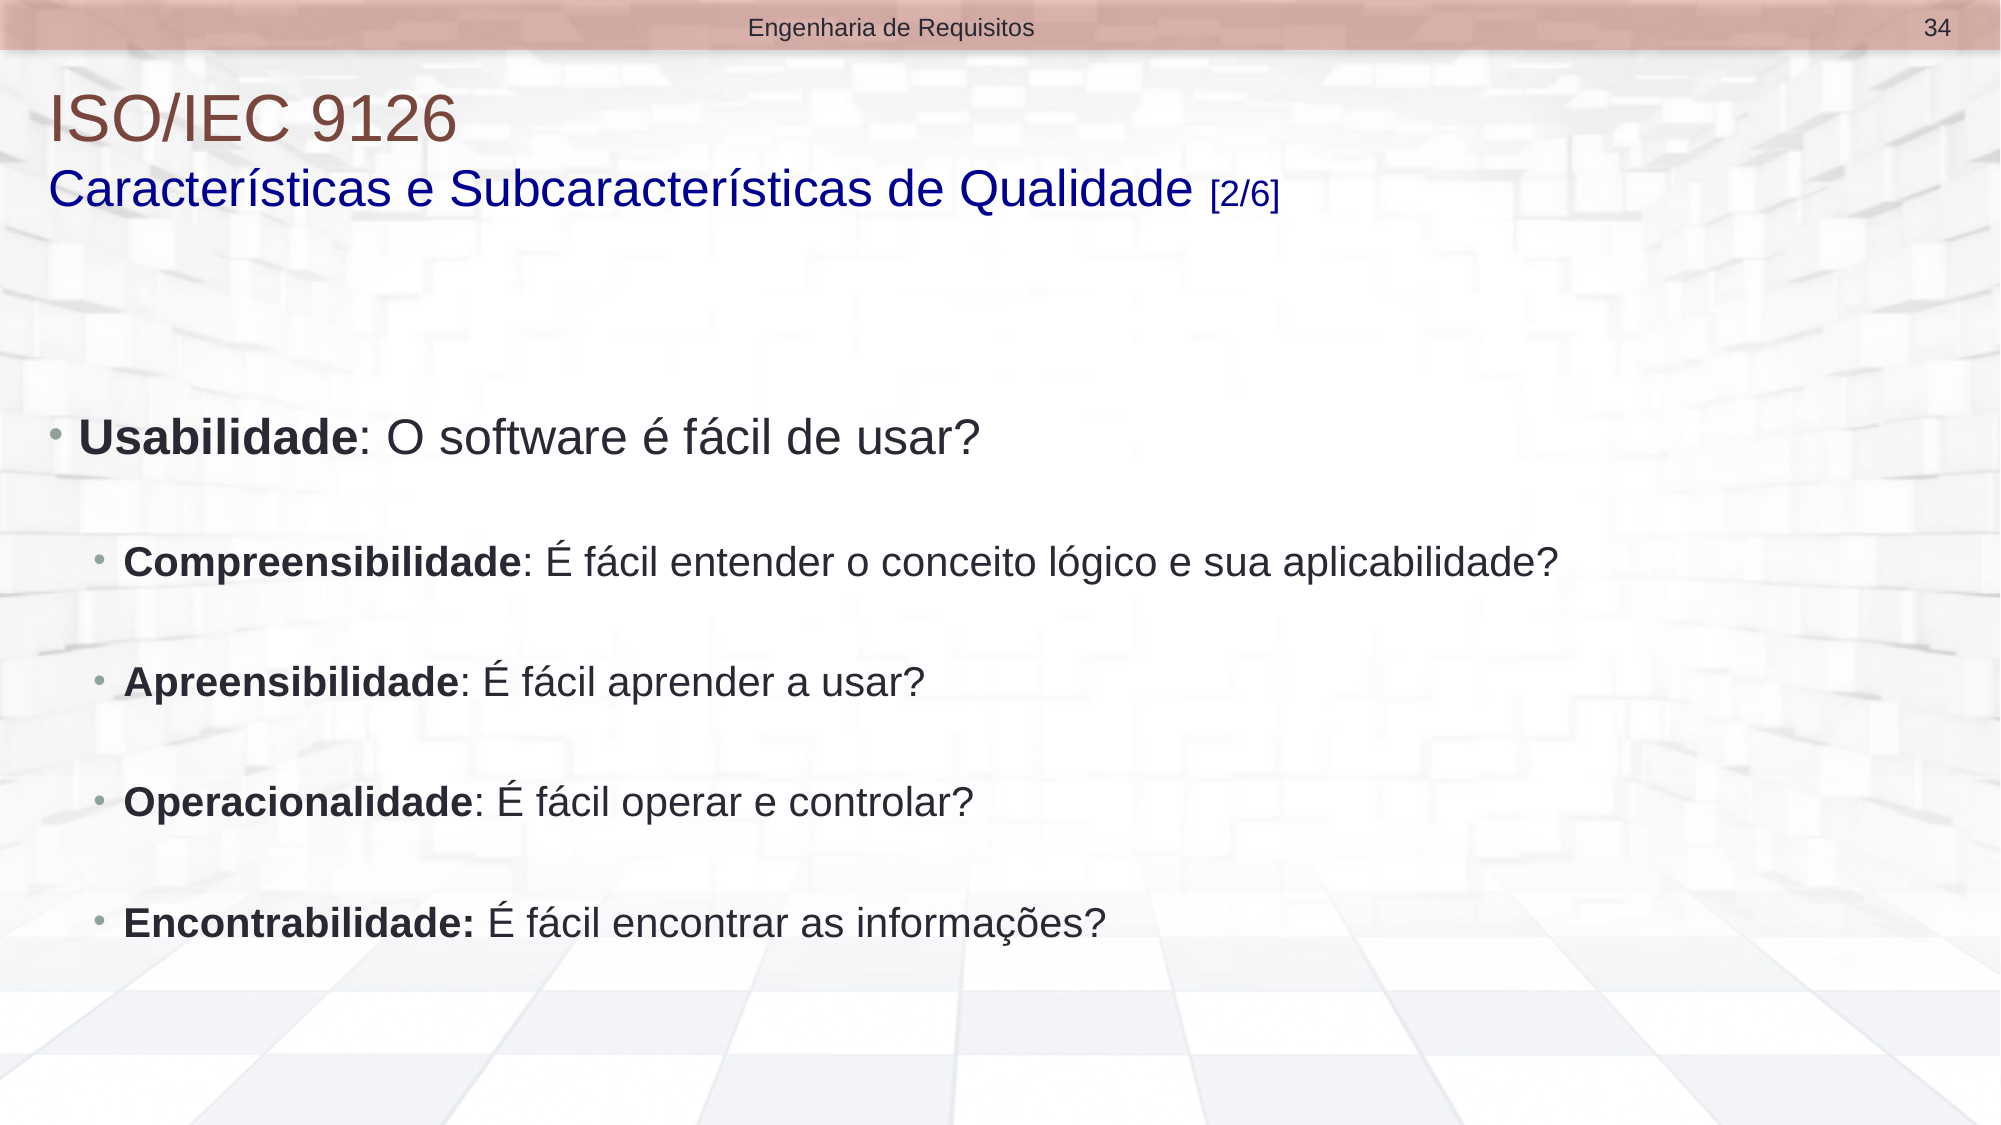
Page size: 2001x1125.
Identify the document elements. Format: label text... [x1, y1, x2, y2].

list Usabilidade: O software é fácil de usar? Compreensibilidade: É fácil entender o conceito lógico e sua aplicabilidade? Apreensibilidade: É fácil aprender a usar? Operacionalidade: É fácil operar e controlar? Encontrabilidade: É fácil encontrar as informações? [33, 249, 1967, 1100]
title ISO/IEC 9126 Características e Subcaracterísticas de Qualidade [2/6] [33, 66, 1967, 225]
picture [0, 776, 2000, 1125]
slide_number 34 [1783, 3, 1967, 50]
footer Engenharia de Requisitos [33, 3, 1750, 50]
